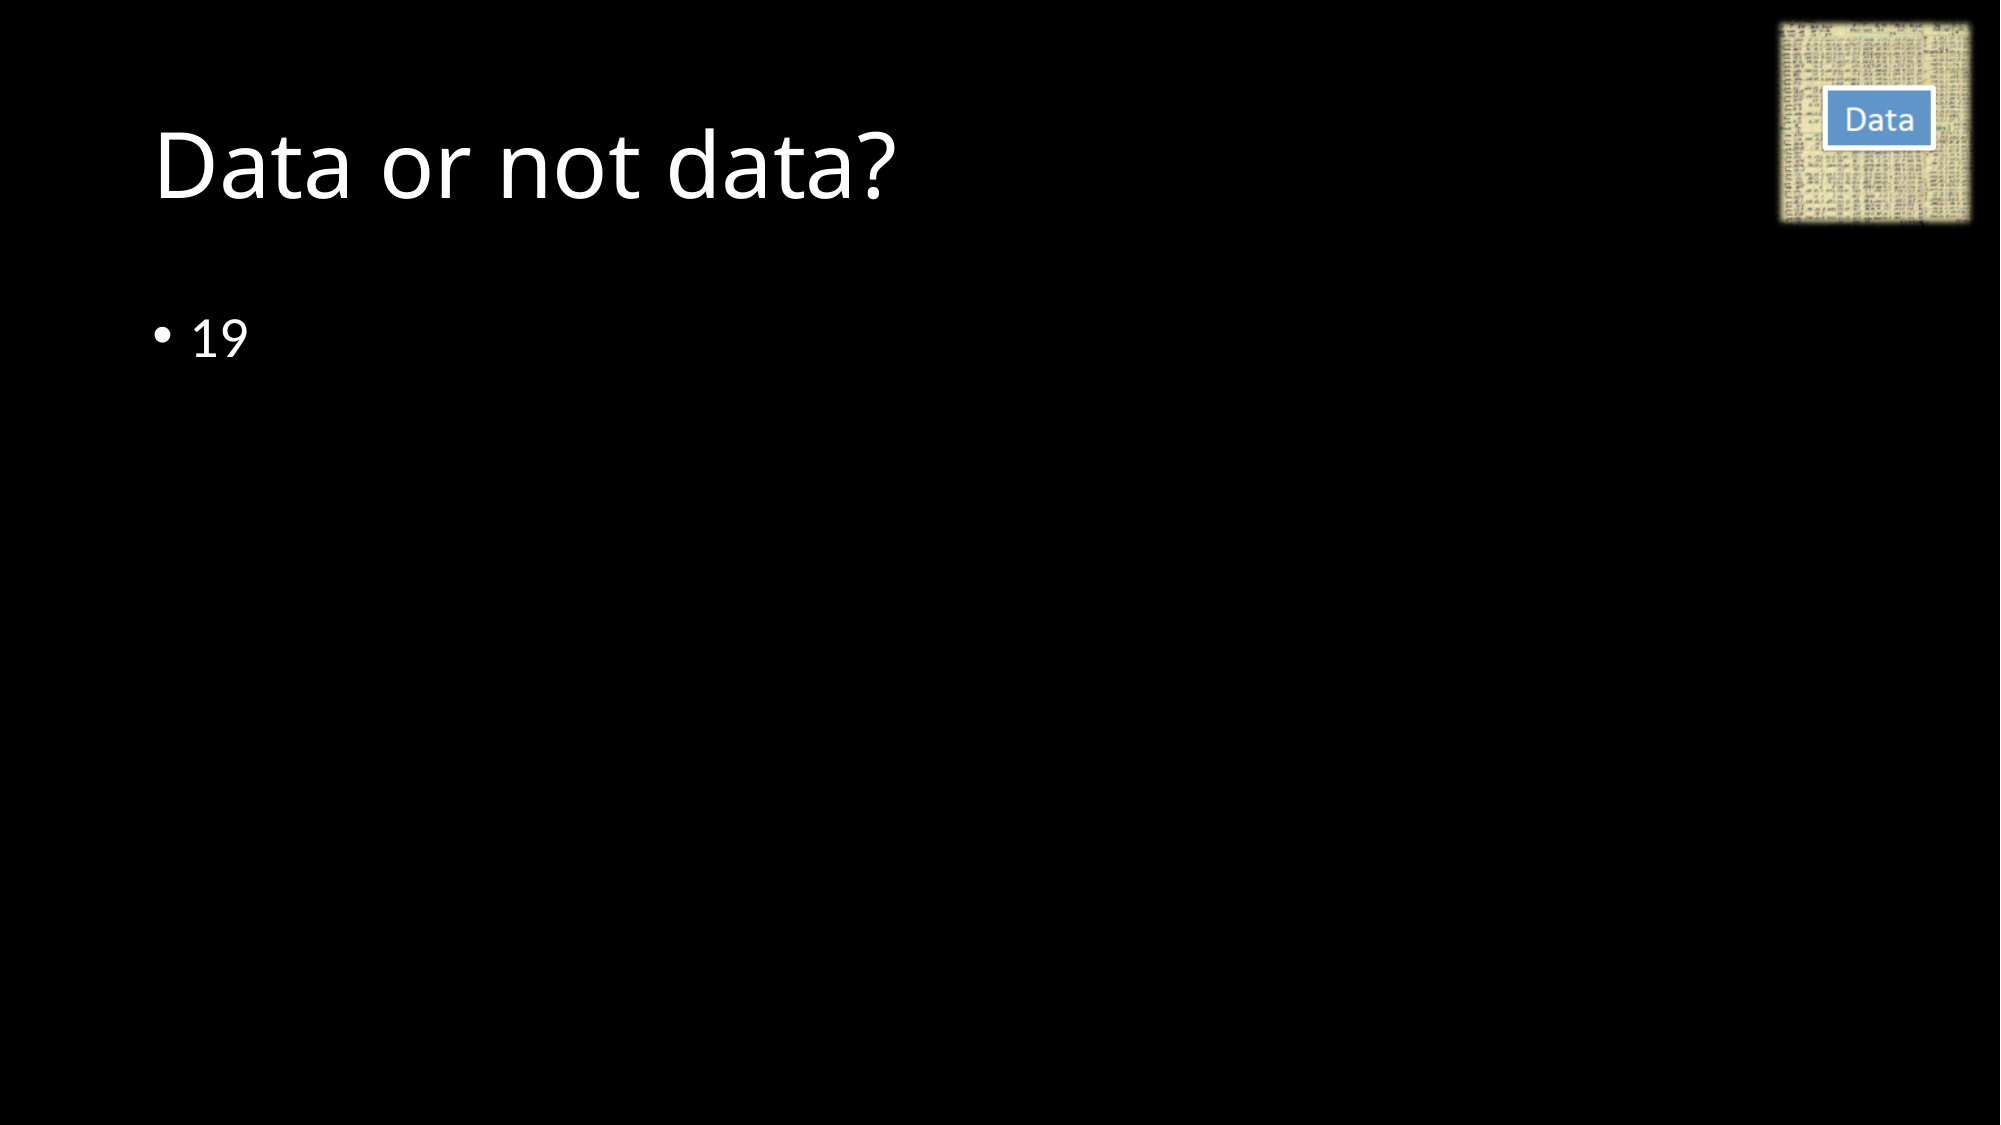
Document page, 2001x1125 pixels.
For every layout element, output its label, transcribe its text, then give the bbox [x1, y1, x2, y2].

list 19 [137, 299, 1863, 1014]
title Data or not data? [137, 59, 1863, 278]
picture [1759, 2, 2000, 238]
